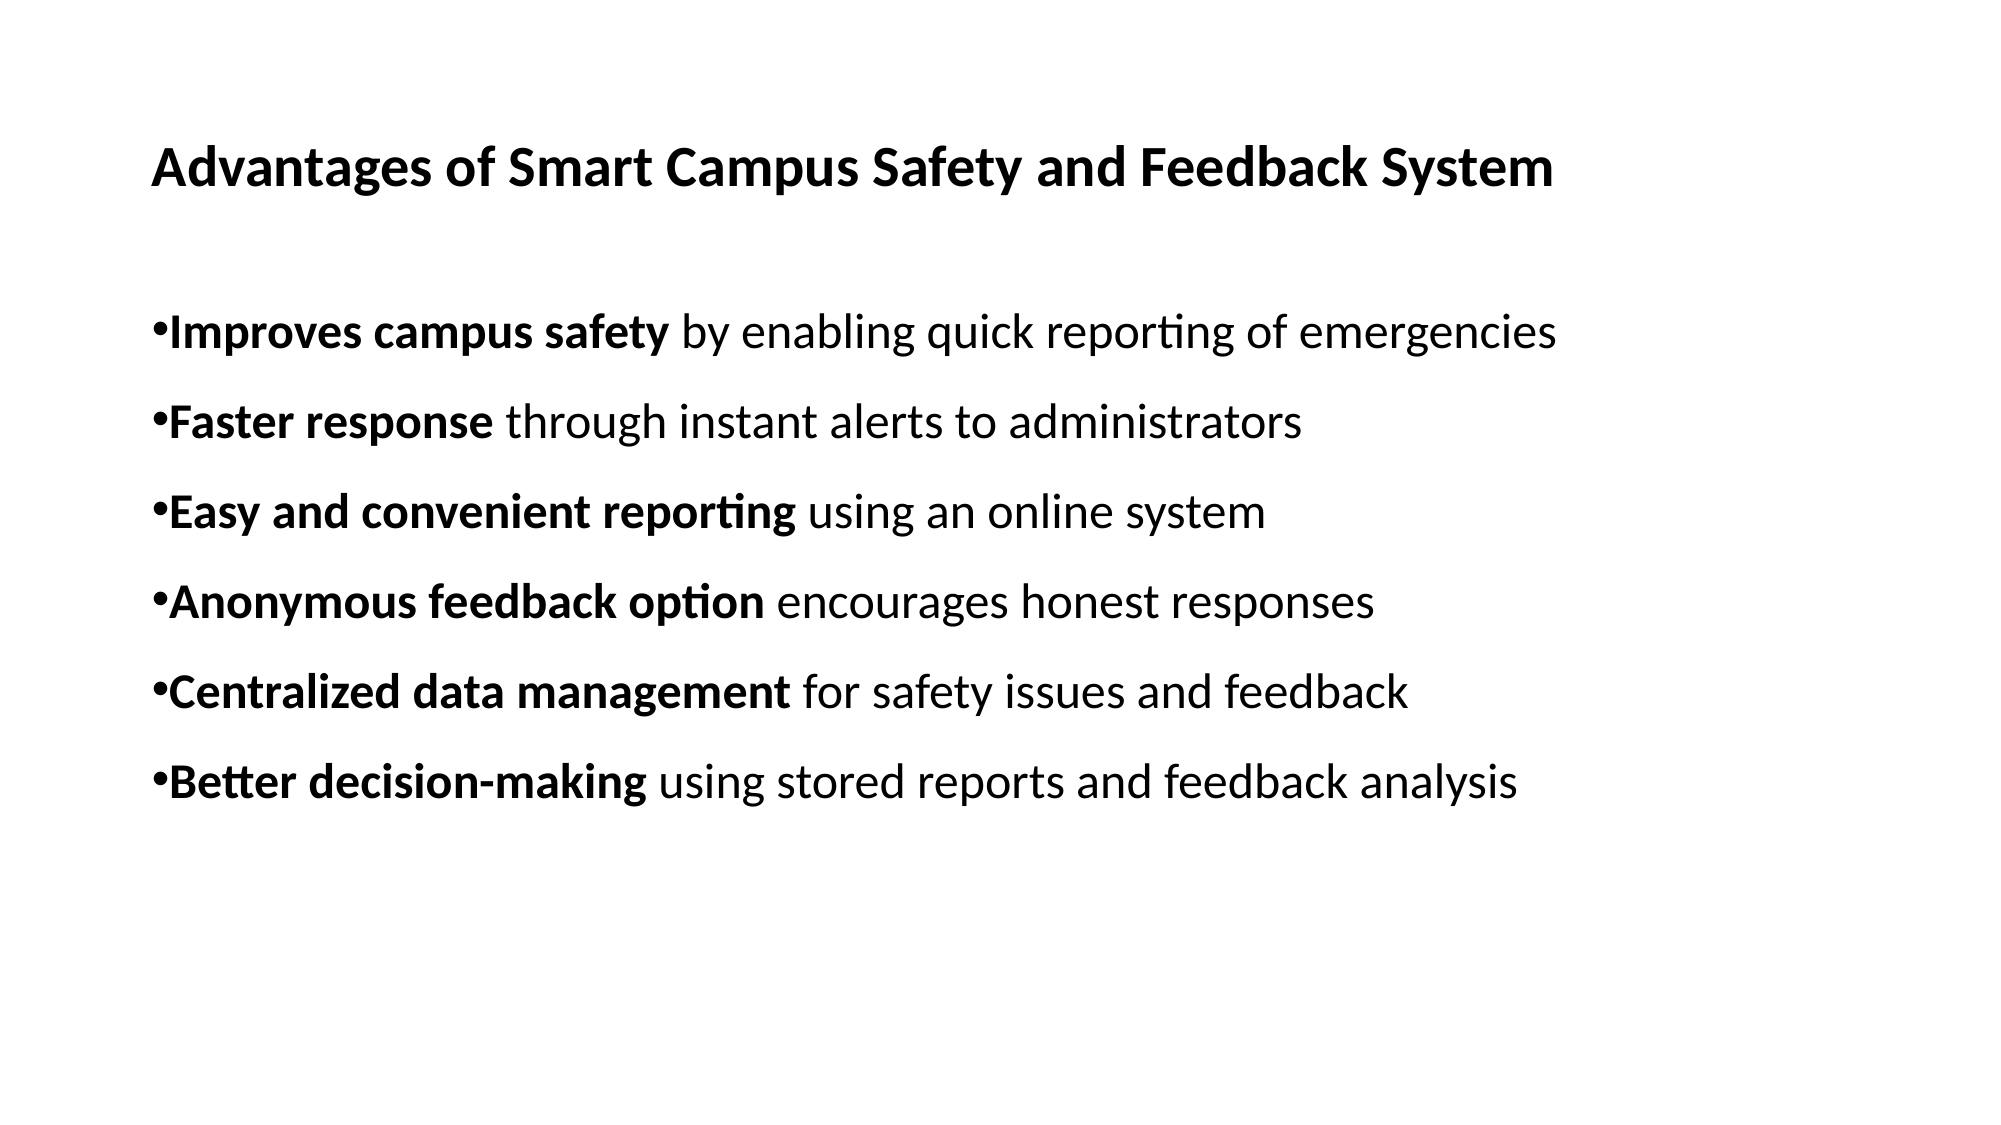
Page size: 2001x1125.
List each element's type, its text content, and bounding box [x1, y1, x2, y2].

text_box Advantages of Smart Campus Safety and Feedback System Improves campus safety by enabling quick reporting of emergencies Faster response through instant alerts to administrators Easy and convenient reporting using an online system Anonymous feedback option encourages honest responses Centralized data management for safety issues and feedback Better decision-making using stored reports and feedback analysis [137, 121, 2000, 816]
